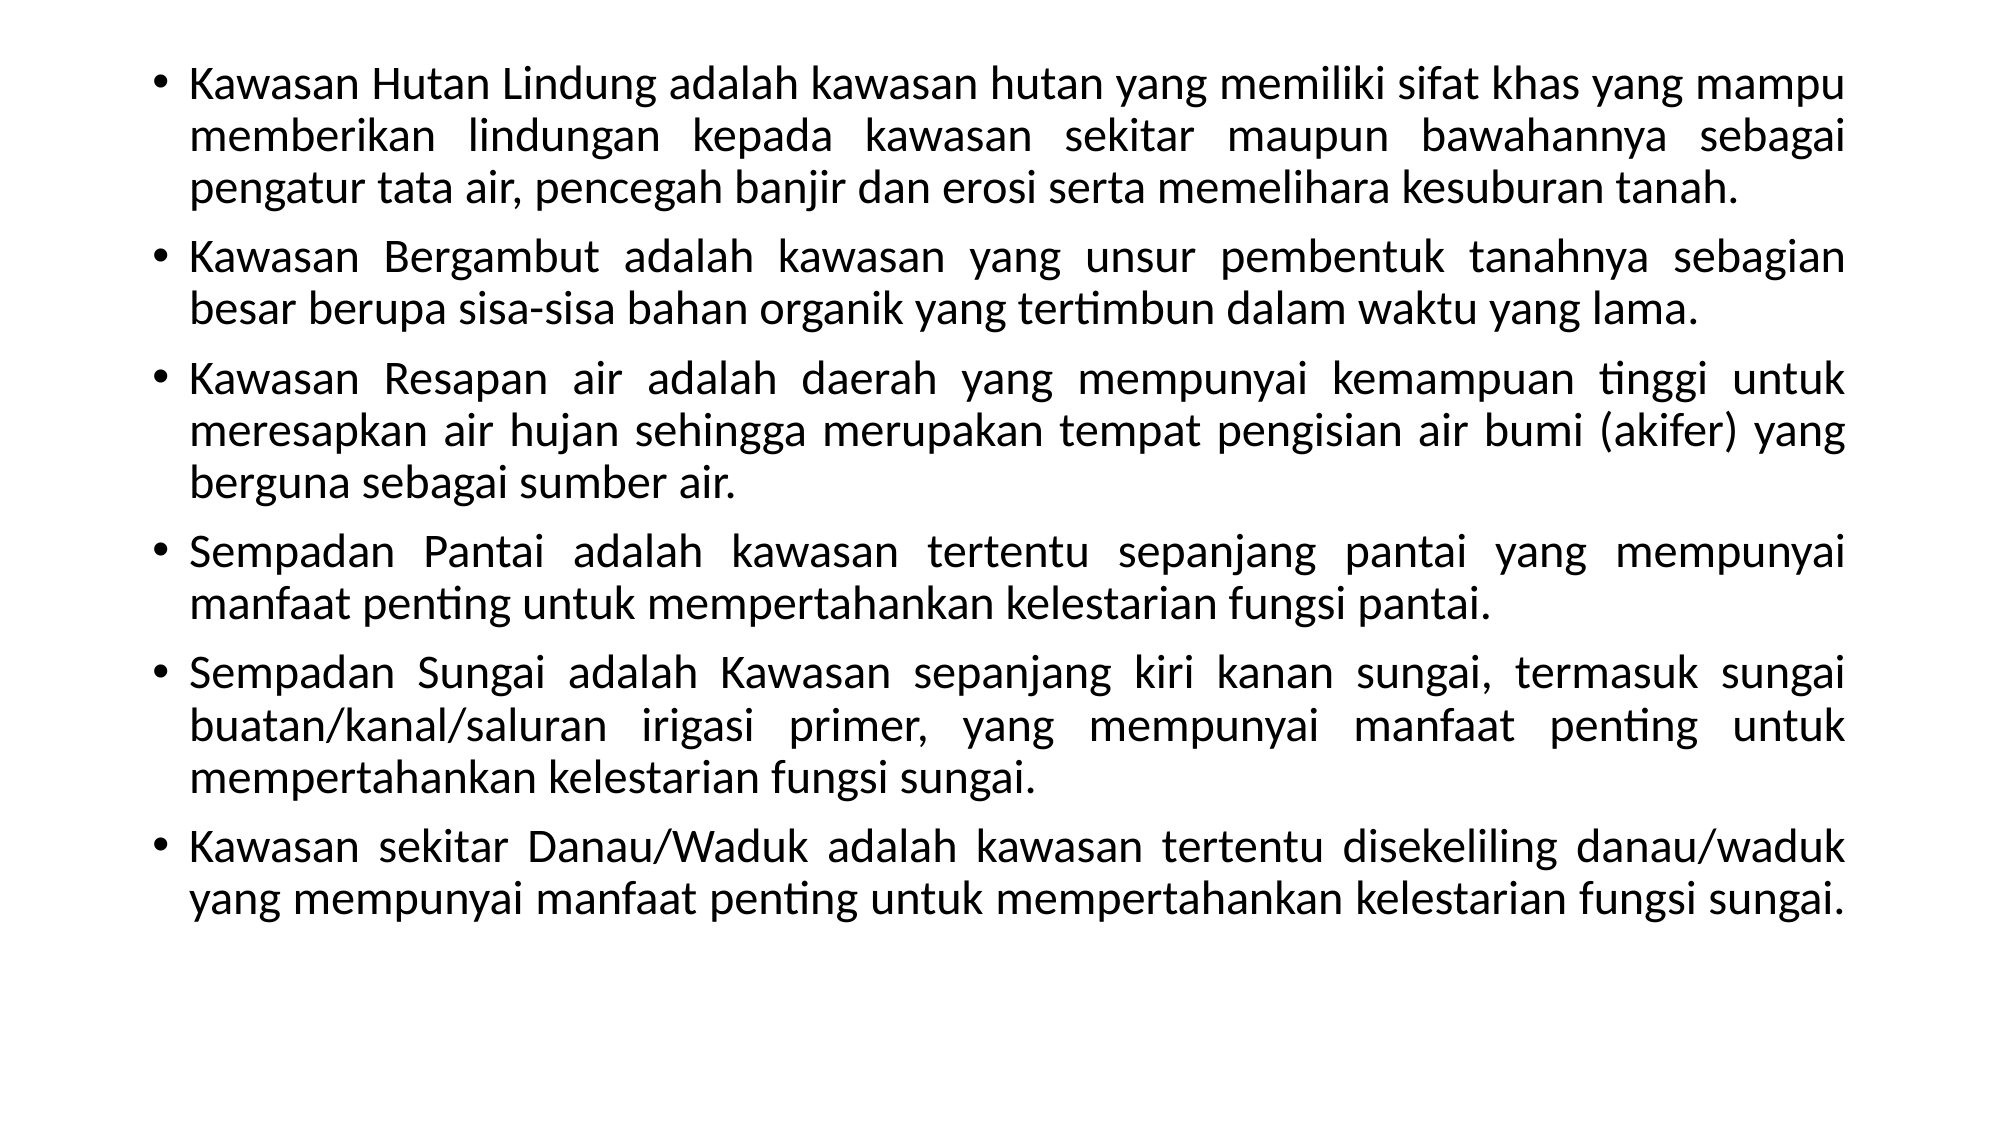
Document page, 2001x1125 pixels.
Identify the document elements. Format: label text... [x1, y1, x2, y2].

list Kawasan Hutan Lindung adalah kawasan hutan yang memiliki sifat khas yang mampu memberikan lindungan kepada kawasan sekitar maupun bawahannya sebagai pengatur tata air, pencegah banjir dan erosi serta memelihara kesuburan tanah. Kawasan Bergambut adalah kawasan yang unsur pembentuk tanahnya sebagian besar berupa sisa-sisa bahan organik yang tertimbun dalam waktu yang lama. Kawasan Resapan air adalah daerah yang mempunyai kemampuan tinggi untuk meresapkan air hujan sehingga merupakan tempat pengisian air bumi (akifer) yang berguna sebagai sumber air. Sempadan Pantai adalah kawasan tertentu sepanjang pantai yang mempunyai manfaat penting untuk mempertahankan kelestarian fungsi pantai. Sempadan Sungai adalah Kawasan sepanjang kiri kanan sungai, termasuk sungai buatan/kanal/saluran irigasi primer, yang mempunyai manfaat penting untuk mempertahankan kelestarian fungsi sungai. Kawasan sekitar Danau/Waduk adalah kawasan tertentu disekeliling danau/waduk yang mempunyai manfaat penting untuk mempertahankan kelestarian fungsi sungai. [137, 50, 1863, 1014]
